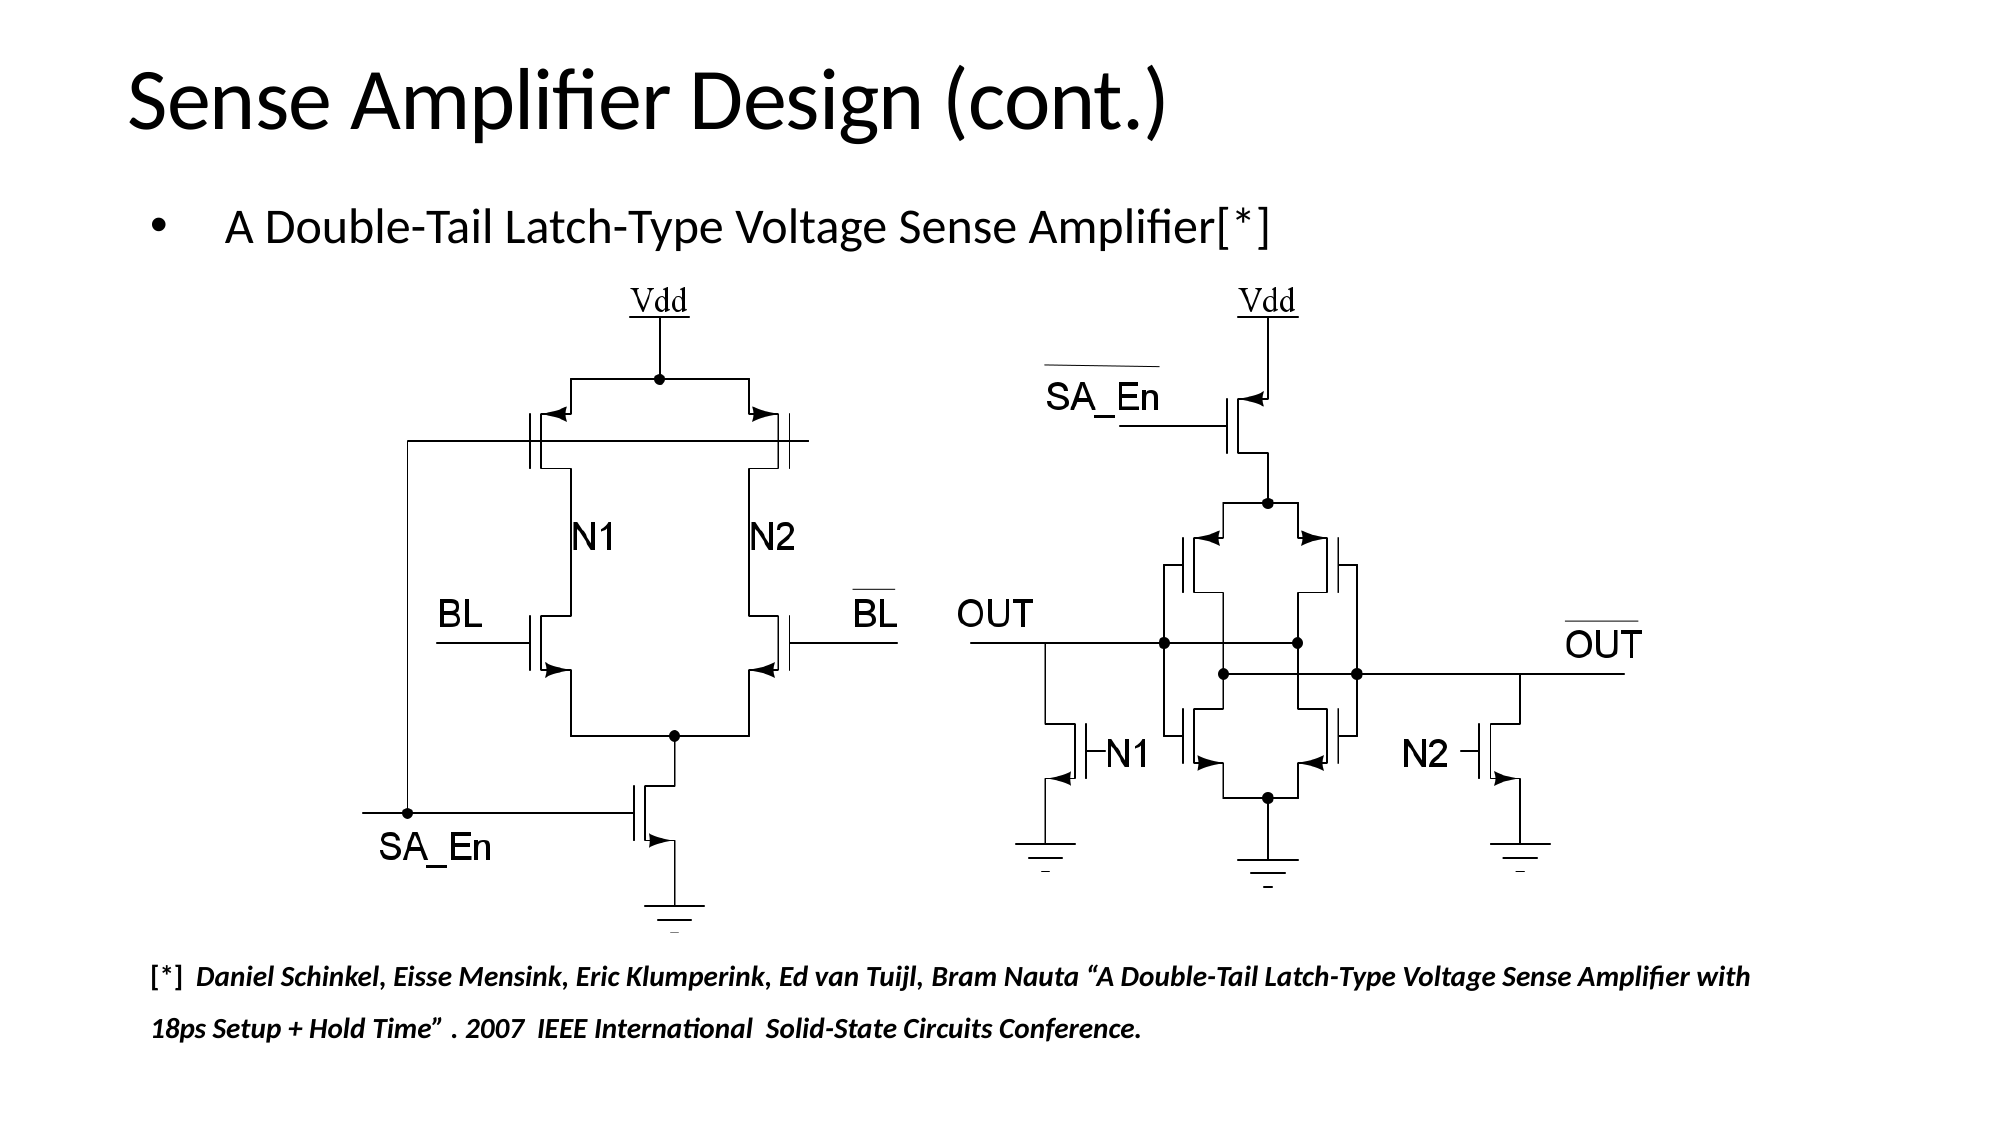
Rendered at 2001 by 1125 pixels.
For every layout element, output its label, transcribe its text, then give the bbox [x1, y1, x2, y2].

text_box Sense Amplifier Design (cont.) [107, 47, 1465, 159]
text_box [*] Daniel Schinkel, Eisse Mensink, Eric Klumperink, Ed van Tuijl, Bram Nauta “A Double-Tail Latch-Type Voltage Sense Amplifier with 18ps Setup + Hold Time” . 2007 IEEE International Solid-State Circuits Conference. [135, 932, 1822, 1125]
text_box A Double-Tail Latch-Type Voltage Sense Amplifier[*] [135, 156, 1743, 279]
picture [357, 282, 1643, 933]
